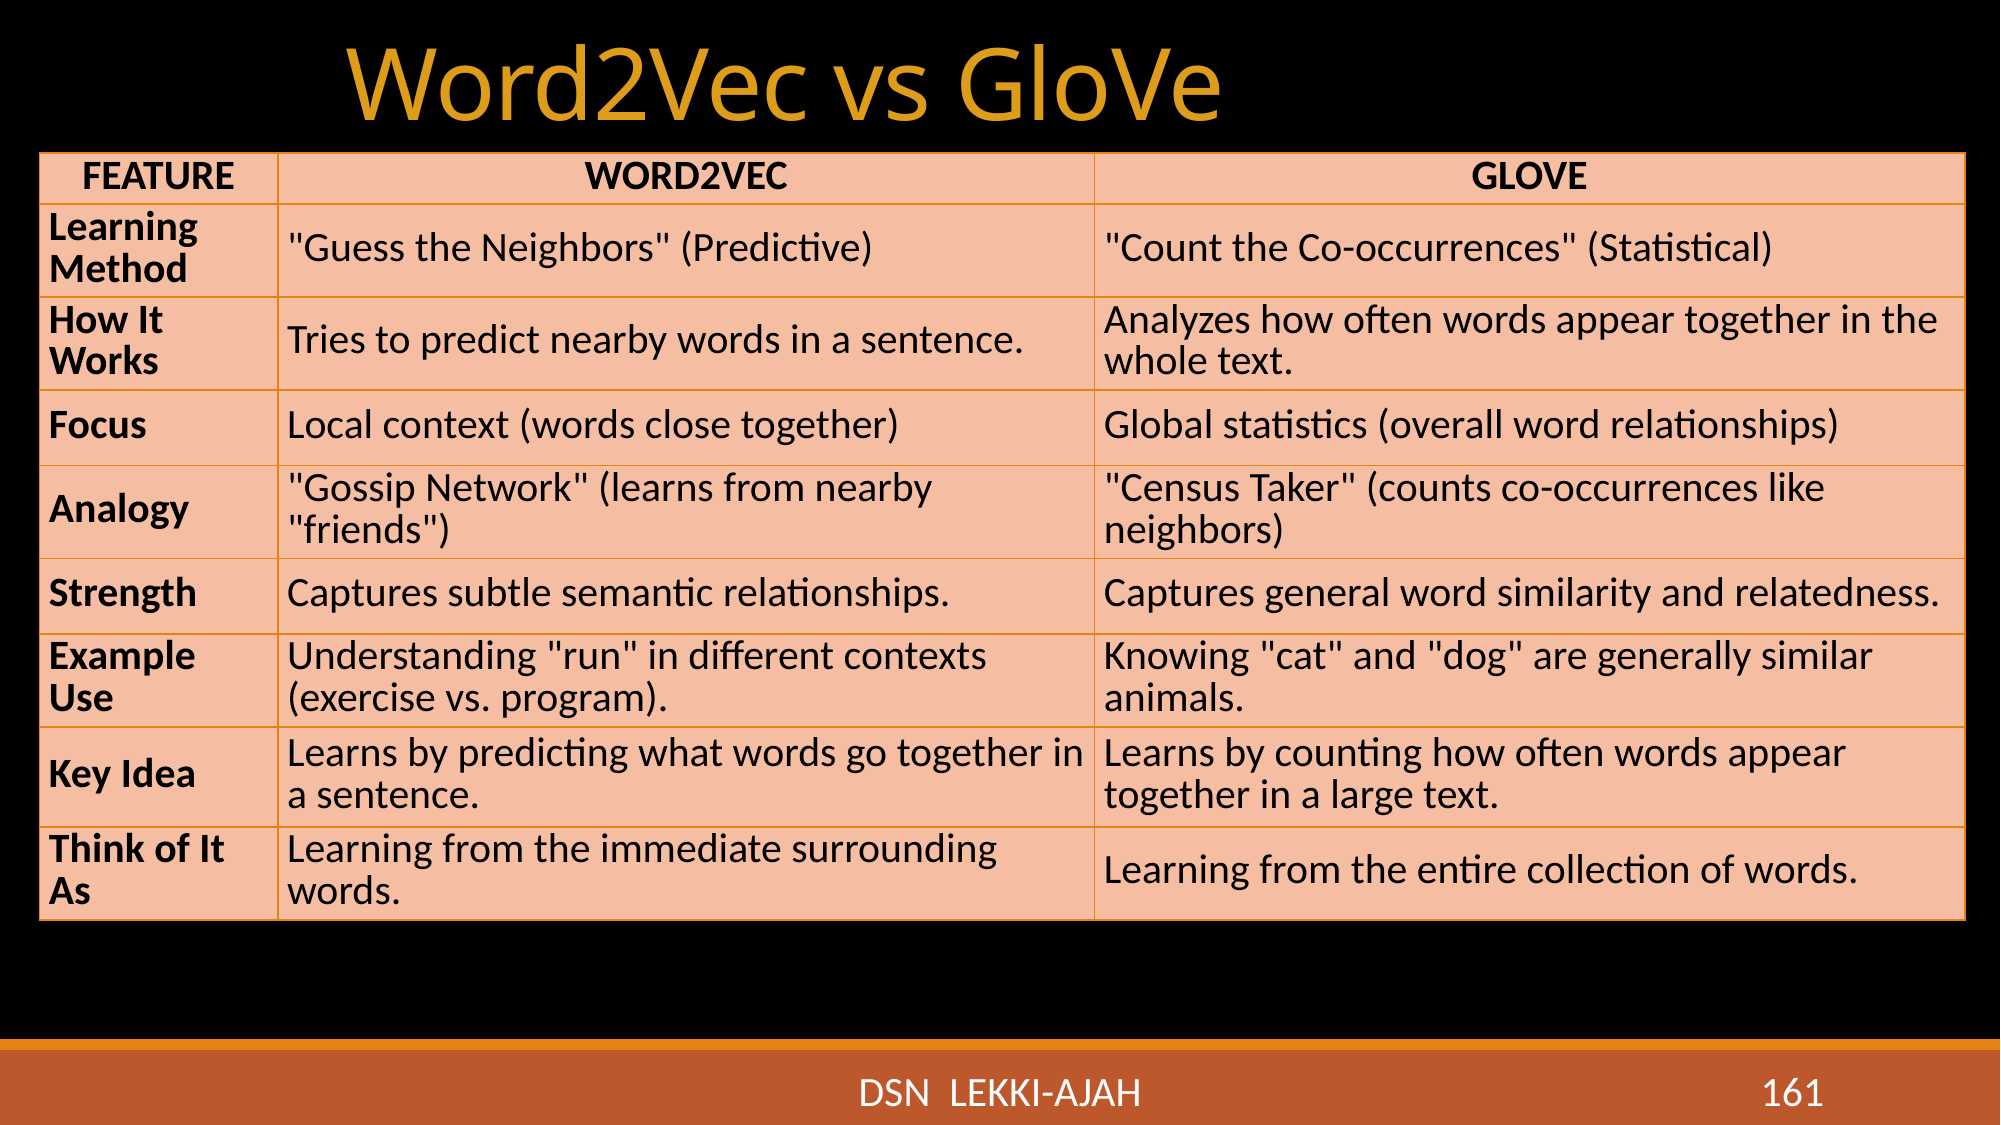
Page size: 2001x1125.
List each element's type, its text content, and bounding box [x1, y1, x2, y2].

table_cell Knowing "cat" and "dog" are generally similar animals. [1095, 635, 1964, 726]
table_cell Focus [40, 391, 277, 465]
table_cell Learning from the entire collection of words. [1095, 828, 1964, 919]
table_cell "Guess the Neighbors" (Predictive) [279, 205, 1094, 296]
table_cell Think of It As [40, 828, 277, 919]
table_cell Tries to predict nearby words in a sentence. [279, 298, 1094, 389]
table_cell Analyzes how often words appear together in the whole text. [1095, 298, 1964, 389]
slide_number 161 [1624, 1059, 1840, 1120]
title Word2Vec vs GloVe [330, 24, 1396, 149]
table_cell Example Use [40, 635, 277, 726]
table_cell Analogy [40, 466, 277, 558]
table_cell Global statistics (overall word relationships) [1095, 391, 1964, 465]
table_cell Learning from the immediate surrounding words. [279, 828, 1094, 919]
table_cell Learns by counting how often words appear together in a large text. [1095, 728, 1964, 826]
footer DSN LEKKI-AJAH [604, 1059, 1396, 1120]
table_cell Local context (words close together) [279, 391, 1094, 465]
table_header FEATURE [40, 154, 277, 203]
table_header GLOVE [1095, 154, 1964, 203]
table_header WORD2VEC [279, 154, 1094, 203]
table_cell Learns by predicting what words go together in a sentence. [279, 728, 1094, 826]
table_cell "Gossip Network" (learns from nearby "friends") [279, 466, 1094, 558]
table_cell How It Works [40, 298, 277, 389]
table_cell "Count the Co-occurrences" (Statistical) [1095, 205, 1964, 296]
table_cell Understanding "run" in different contexts (exercise vs. program). [279, 635, 1094, 726]
text_box [277, 921, 933, 1054]
table_cell Strength [40, 559, 277, 633]
table_cell Captures subtle semantic relationships. [279, 559, 1094, 633]
table_cell Captures general word similarity and relatedness. [1095, 559, 1964, 633]
table_cell Learning Method [40, 205, 277, 296]
table_cell "Census Taker" (counts co-occurrences like neighbors) [1095, 466, 1964, 558]
table_cell Key Idea [40, 728, 277, 826]
